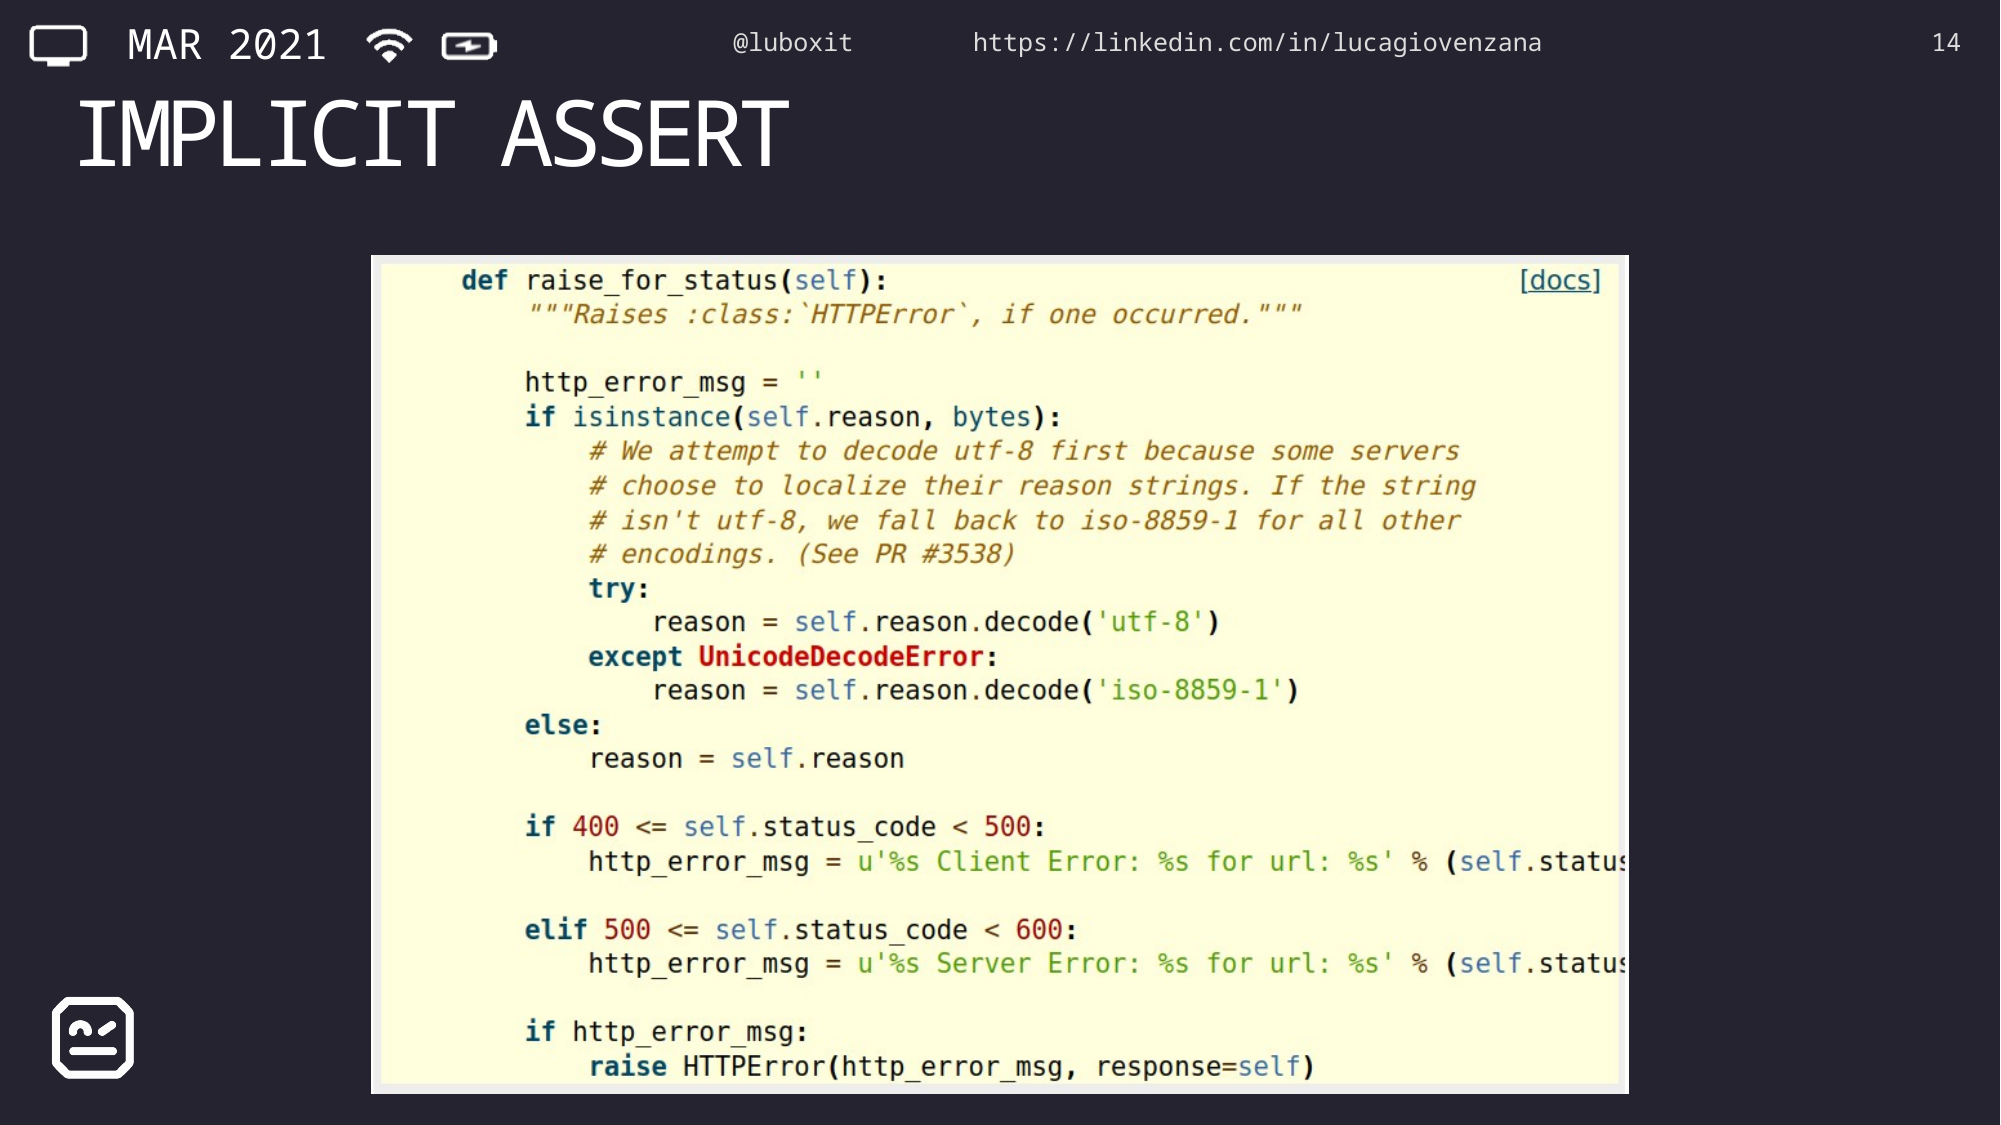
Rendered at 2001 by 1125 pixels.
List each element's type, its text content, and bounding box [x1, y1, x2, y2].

picture [0, 0, 528, 94]
picture [24, 969, 161, 1106]
footer @luboxit https://linkedin.com/in/lucagiovenzana [662, 19, 1615, 66]
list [370, 255, 1629, 1094]
title Implicit assert [55, 92, 1945, 185]
slide_number 14 [1742, 19, 1976, 66]
